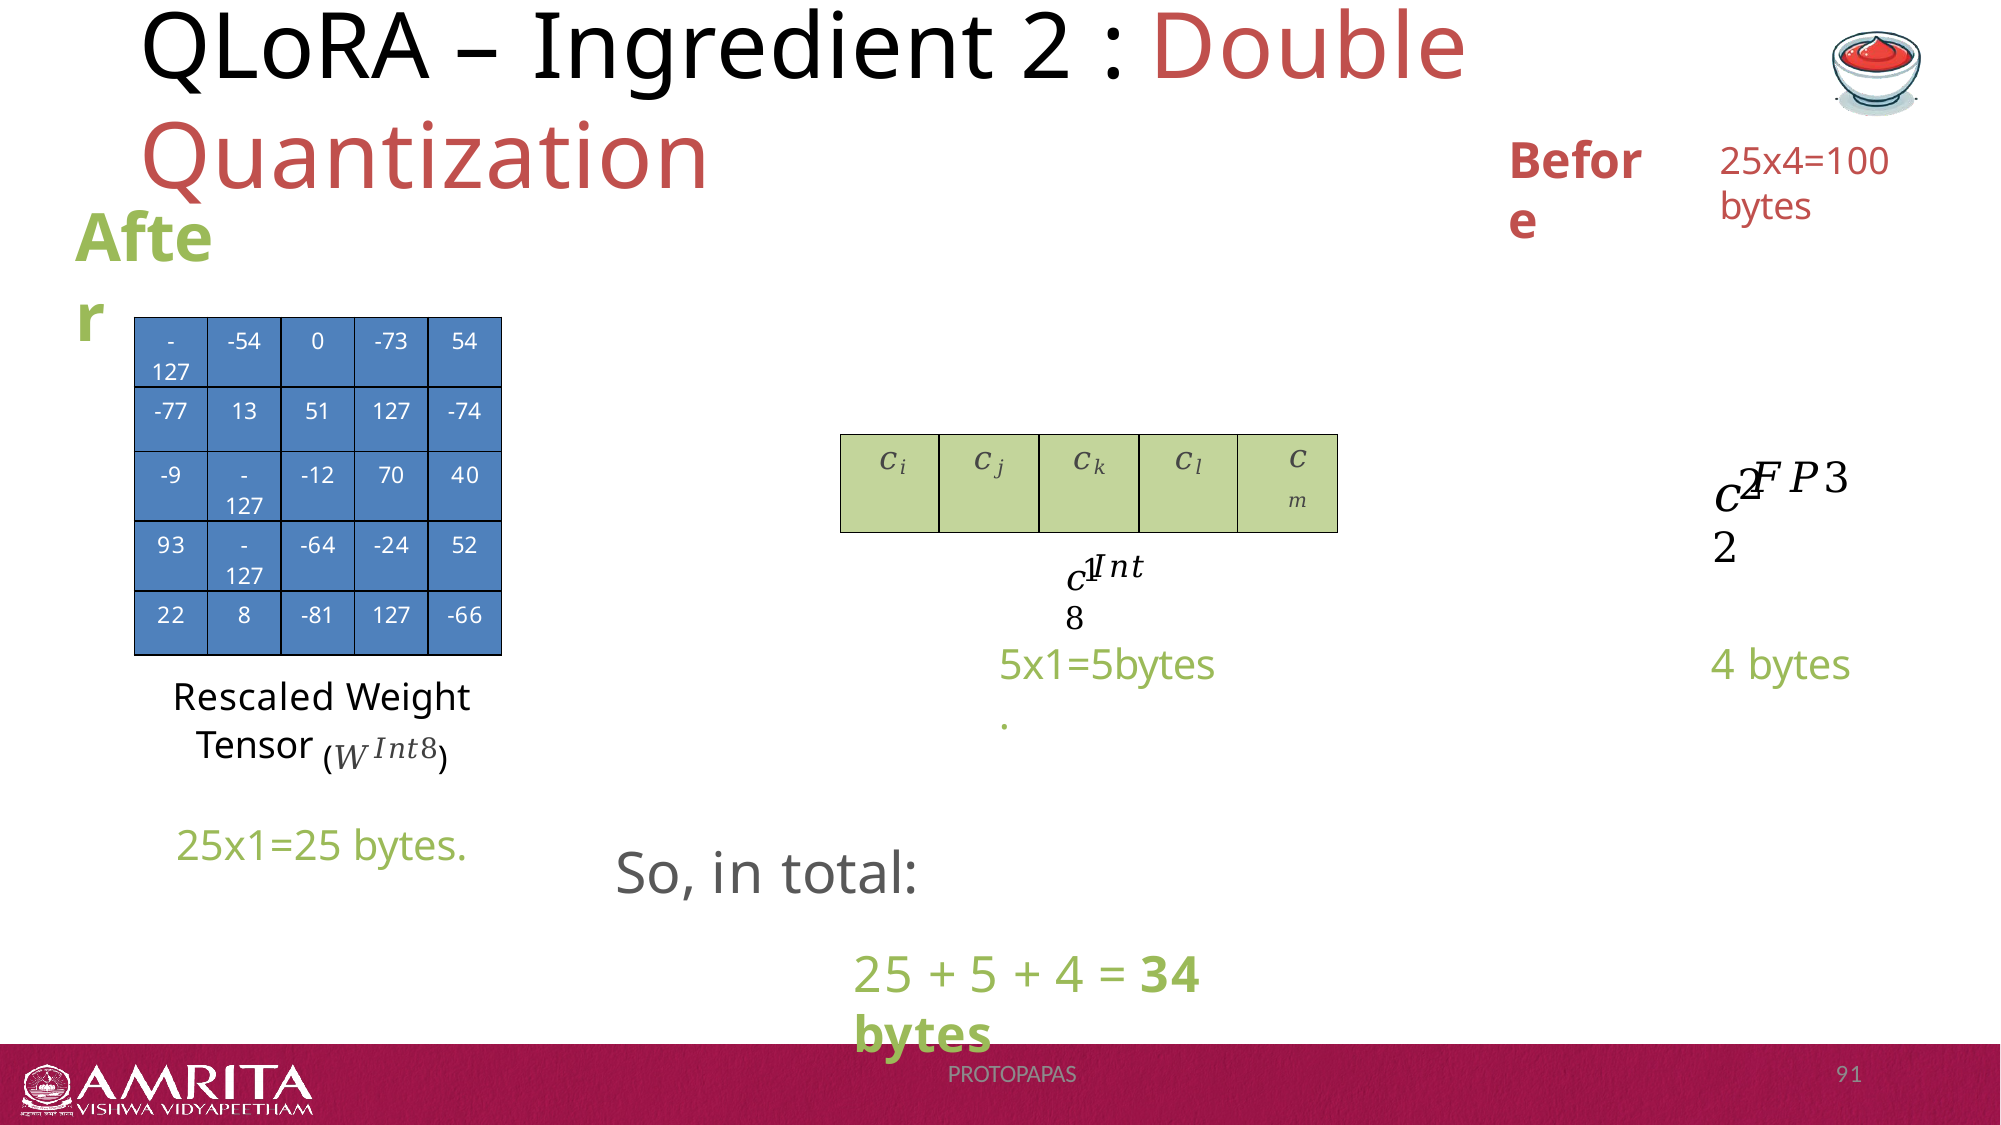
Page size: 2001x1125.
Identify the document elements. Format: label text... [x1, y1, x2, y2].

text_box 4 bytes [1708, 635, 1853, 689]
table_cell 8 [208, 592, 280, 654]
text_box 25x4=100 bytes [1717, 135, 1987, 228]
table_cell -77 [135, 388, 207, 451]
table_cell -127 [208, 452, 280, 520]
table_cell 70 [355, 452, 427, 520]
table_header 54 [429, 318, 501, 386]
table_cell -66 [429, 592, 501, 654]
footer Protopapas [662, 1042, 1338, 1103]
table_header 𝑐𝑘 [1040, 435, 1138, 532]
table_cell 93 [135, 522, 207, 590]
picture [0, 1044, 2001, 1125]
table_cell 40 [429, 452, 501, 520]
table_header 𝑐𝑙 [1140, 435, 1237, 532]
table_header -54 [208, 318, 280, 386]
table_cell -12 [282, 452, 354, 520]
table_header 0 [282, 318, 354, 386]
title QLoRA – Ingredient 2 : Double Quantization [137, 0, 1863, 207]
slide_number 91 [1412, 1042, 1863, 1103]
text_box So, in total: 25 + 5 + 4 = 34 bytes [613, 833, 1334, 1063]
picture [1809, 7, 1943, 141]
text_box Rescaled Weight Tensor (𝑊𝐼𝑛𝑡8) 25x1=25 bytes. [104, 669, 534, 869]
table_cell -64 [282, 522, 354, 590]
table_cell -127 [208, 522, 280, 590]
table_cell -74 [429, 388, 501, 451]
text_box After [72, 192, 242, 356]
table_cell 127 [355, 592, 427, 654]
table_header 𝑐𝑚 [1238, 435, 1337, 532]
table_header -127 [135, 318, 207, 386]
table_cell -81 [282, 592, 354, 654]
table_cell 22 [135, 592, 207, 654]
table_header -73 [355, 318, 427, 386]
text_box 𝑐𝐼𝑛𝑡8 [1058, 512, 1156, 635]
table_header 𝑐𝑗 [940, 435, 1038, 532]
text_box Before [1506, 125, 1670, 249]
text_box 𝑐𝐹𝑃32 [1705, 403, 1853, 571]
table_header 𝑐𝑖 [841, 435, 938, 532]
table_cell 51 [282, 388, 354, 451]
table_cell 52 [429, 522, 501, 590]
table_cell 13 [208, 388, 280, 451]
table_cell -9 [135, 452, 207, 520]
text_box 5x1=5bytes. [996, 635, 1219, 739]
table_cell -24 [355, 522, 427, 590]
table_cell 127 [355, 388, 427, 451]
